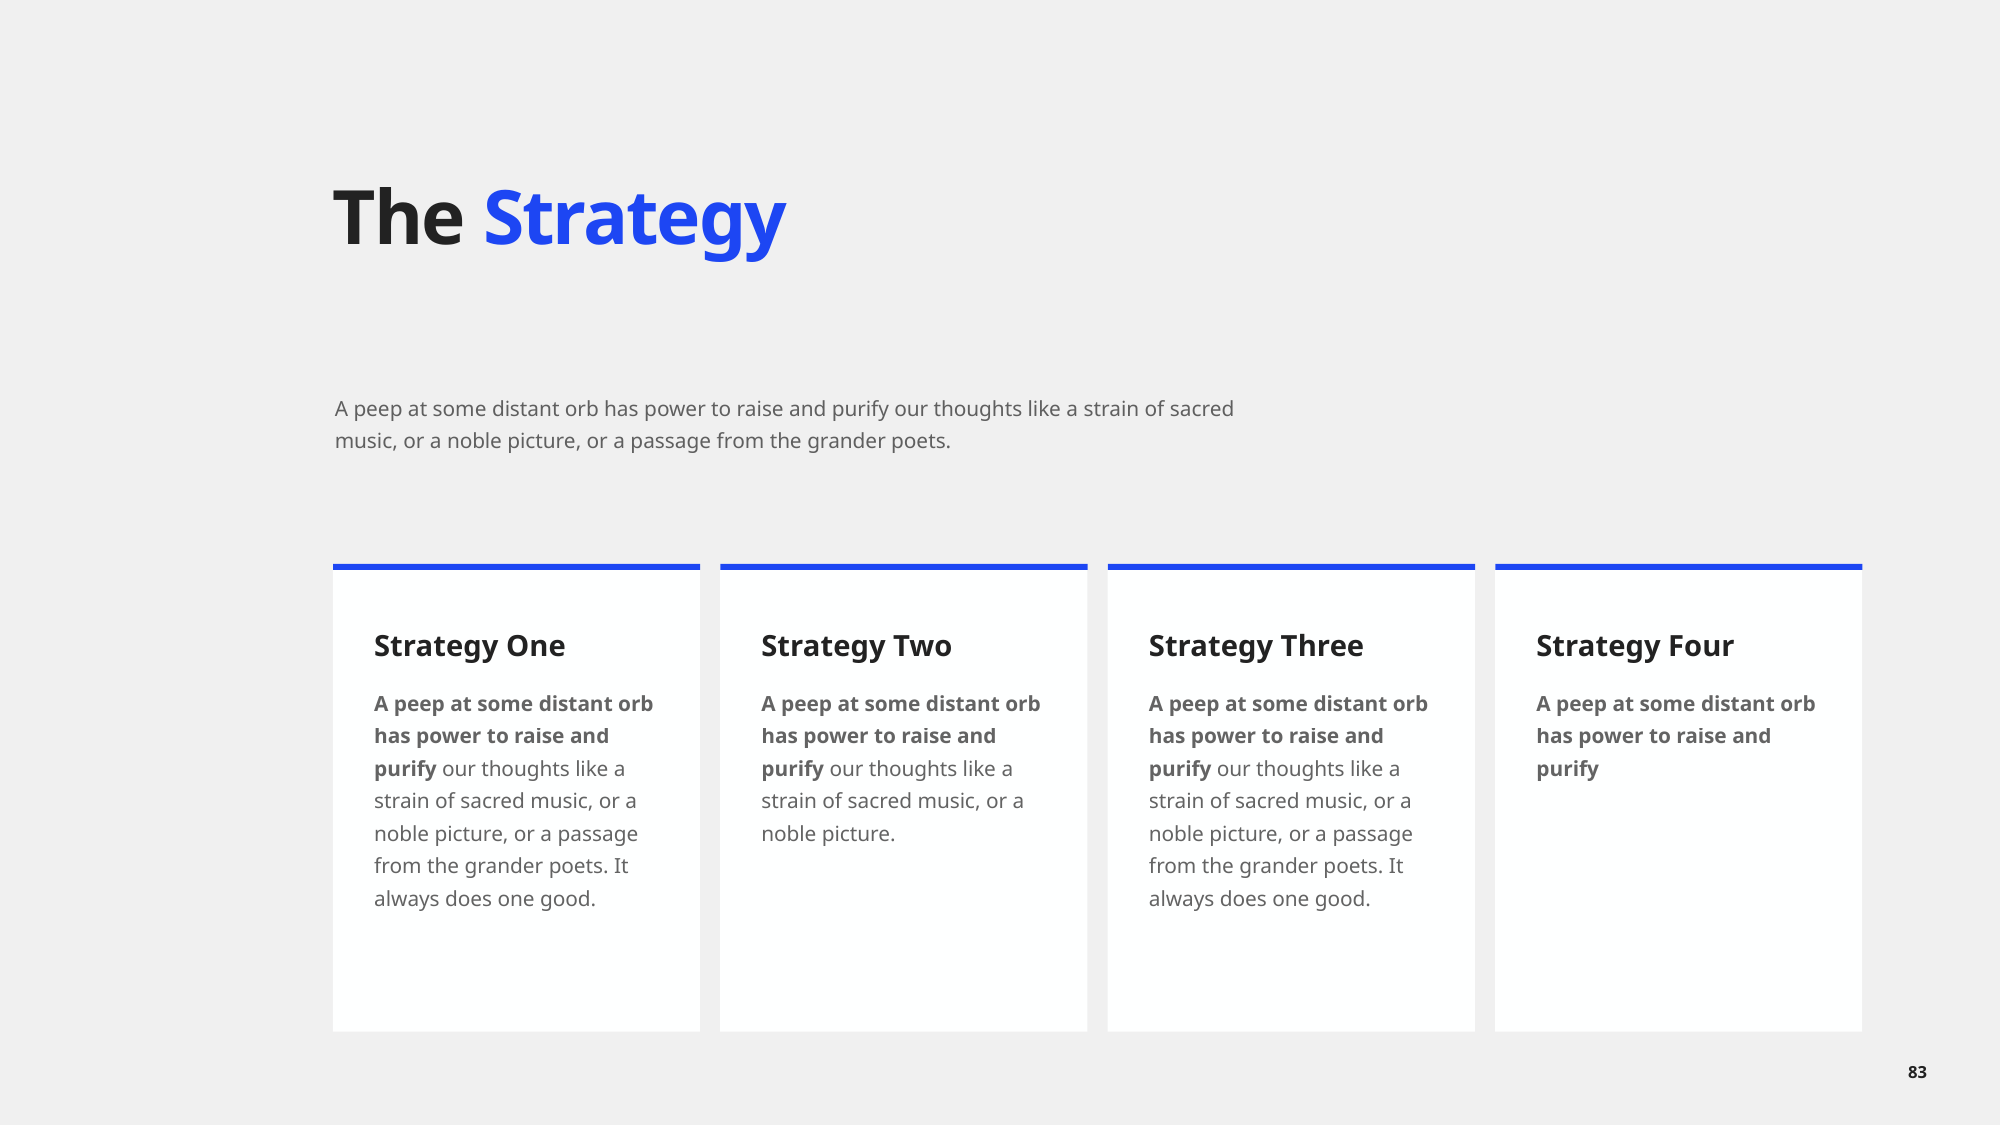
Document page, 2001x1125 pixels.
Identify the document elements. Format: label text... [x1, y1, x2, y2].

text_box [1495, 563, 1863, 1032]
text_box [720, 563, 1088, 1032]
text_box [1107, 563, 1476, 1032]
title The Strategy [332, 155, 1835, 361]
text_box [332, 563, 701, 1032]
text_box A peep at some distant orb has power to raise and purify our thoughts like a strain of sacred music, or a noble picture, or a passage from the grander poets. [334, 382, 1334, 459]
